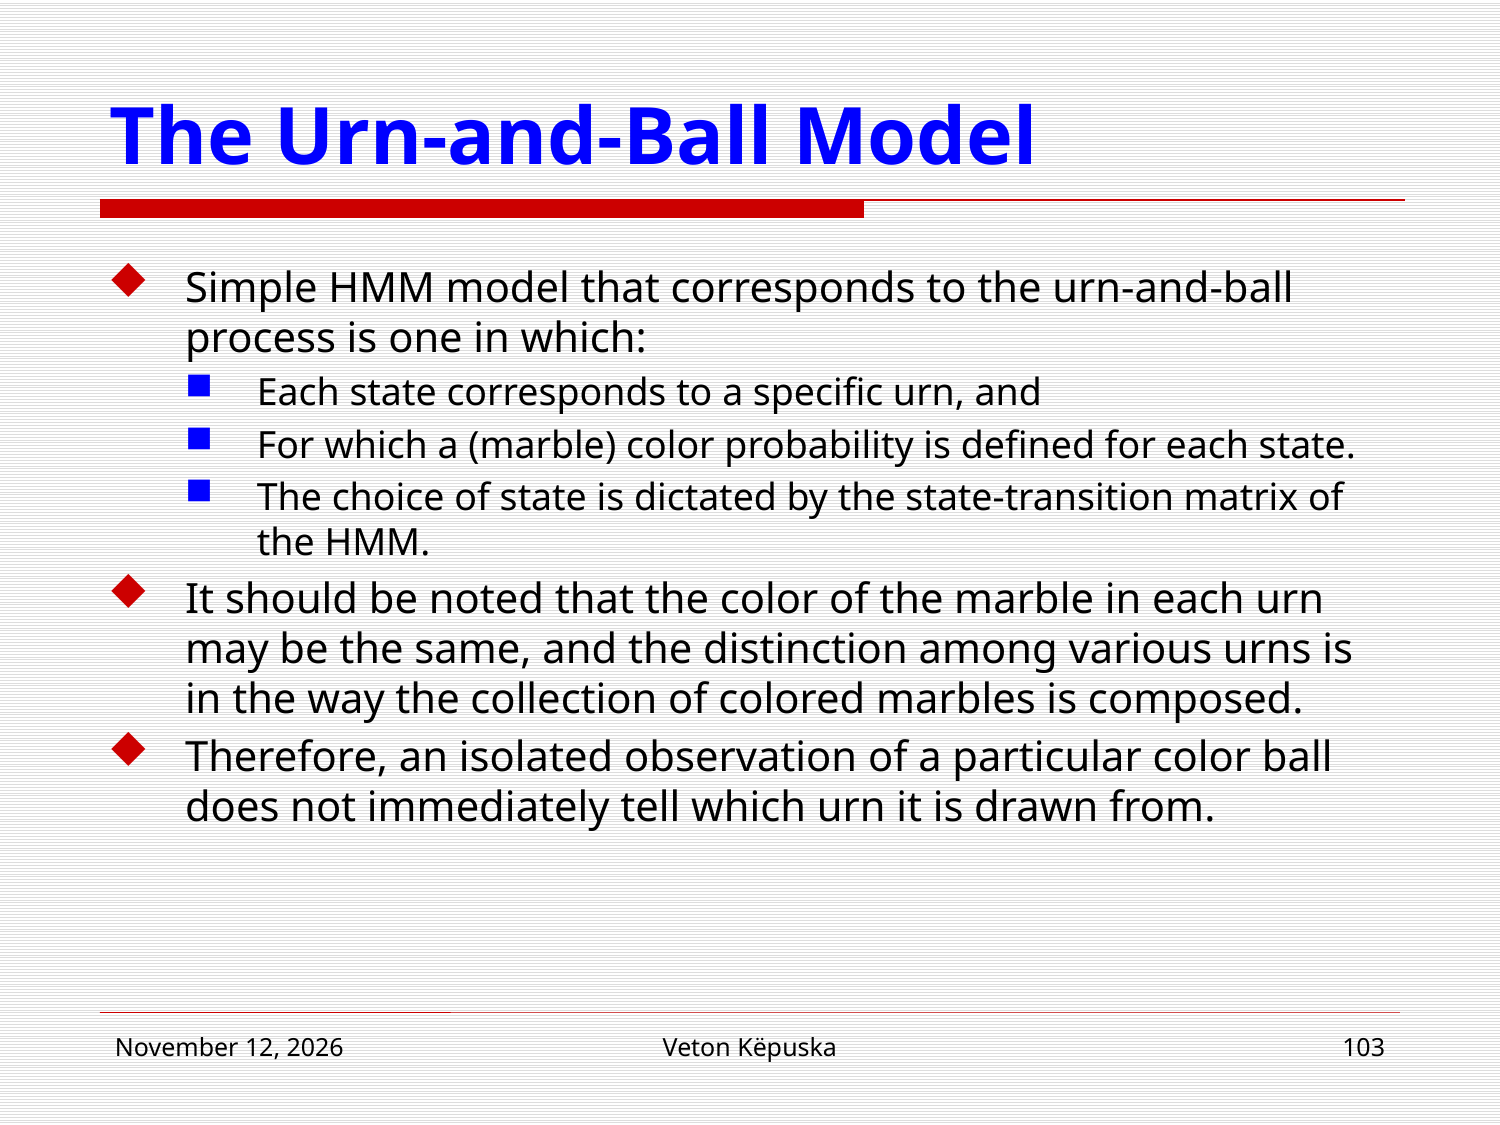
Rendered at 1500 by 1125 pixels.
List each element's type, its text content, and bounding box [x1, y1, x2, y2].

title The Urn-and-Ball Model [93, 49, 1407, 188]
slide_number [99, 1024, 426, 1103]
list Simple HMM model that corresponds to the urn-and-ball process is one in which: Each state corresponds to a specific urn, and For which a (marble) color probability is defined for each state. The choice of state is dictated by the state-transition matrix of the HMM. It should be noted that the color of the marble in each urn may be the same, and the distinction among various urns is in the way the collection of colored marbles is composed. Therefore, an isolated observation of a particular color ball does not immediately tell which urn it is drawn from. [92, 252, 1406, 991]
footer Veton Këpuska [512, 1024, 988, 1103]
slide_number 103 [1074, 1024, 1401, 1103]
